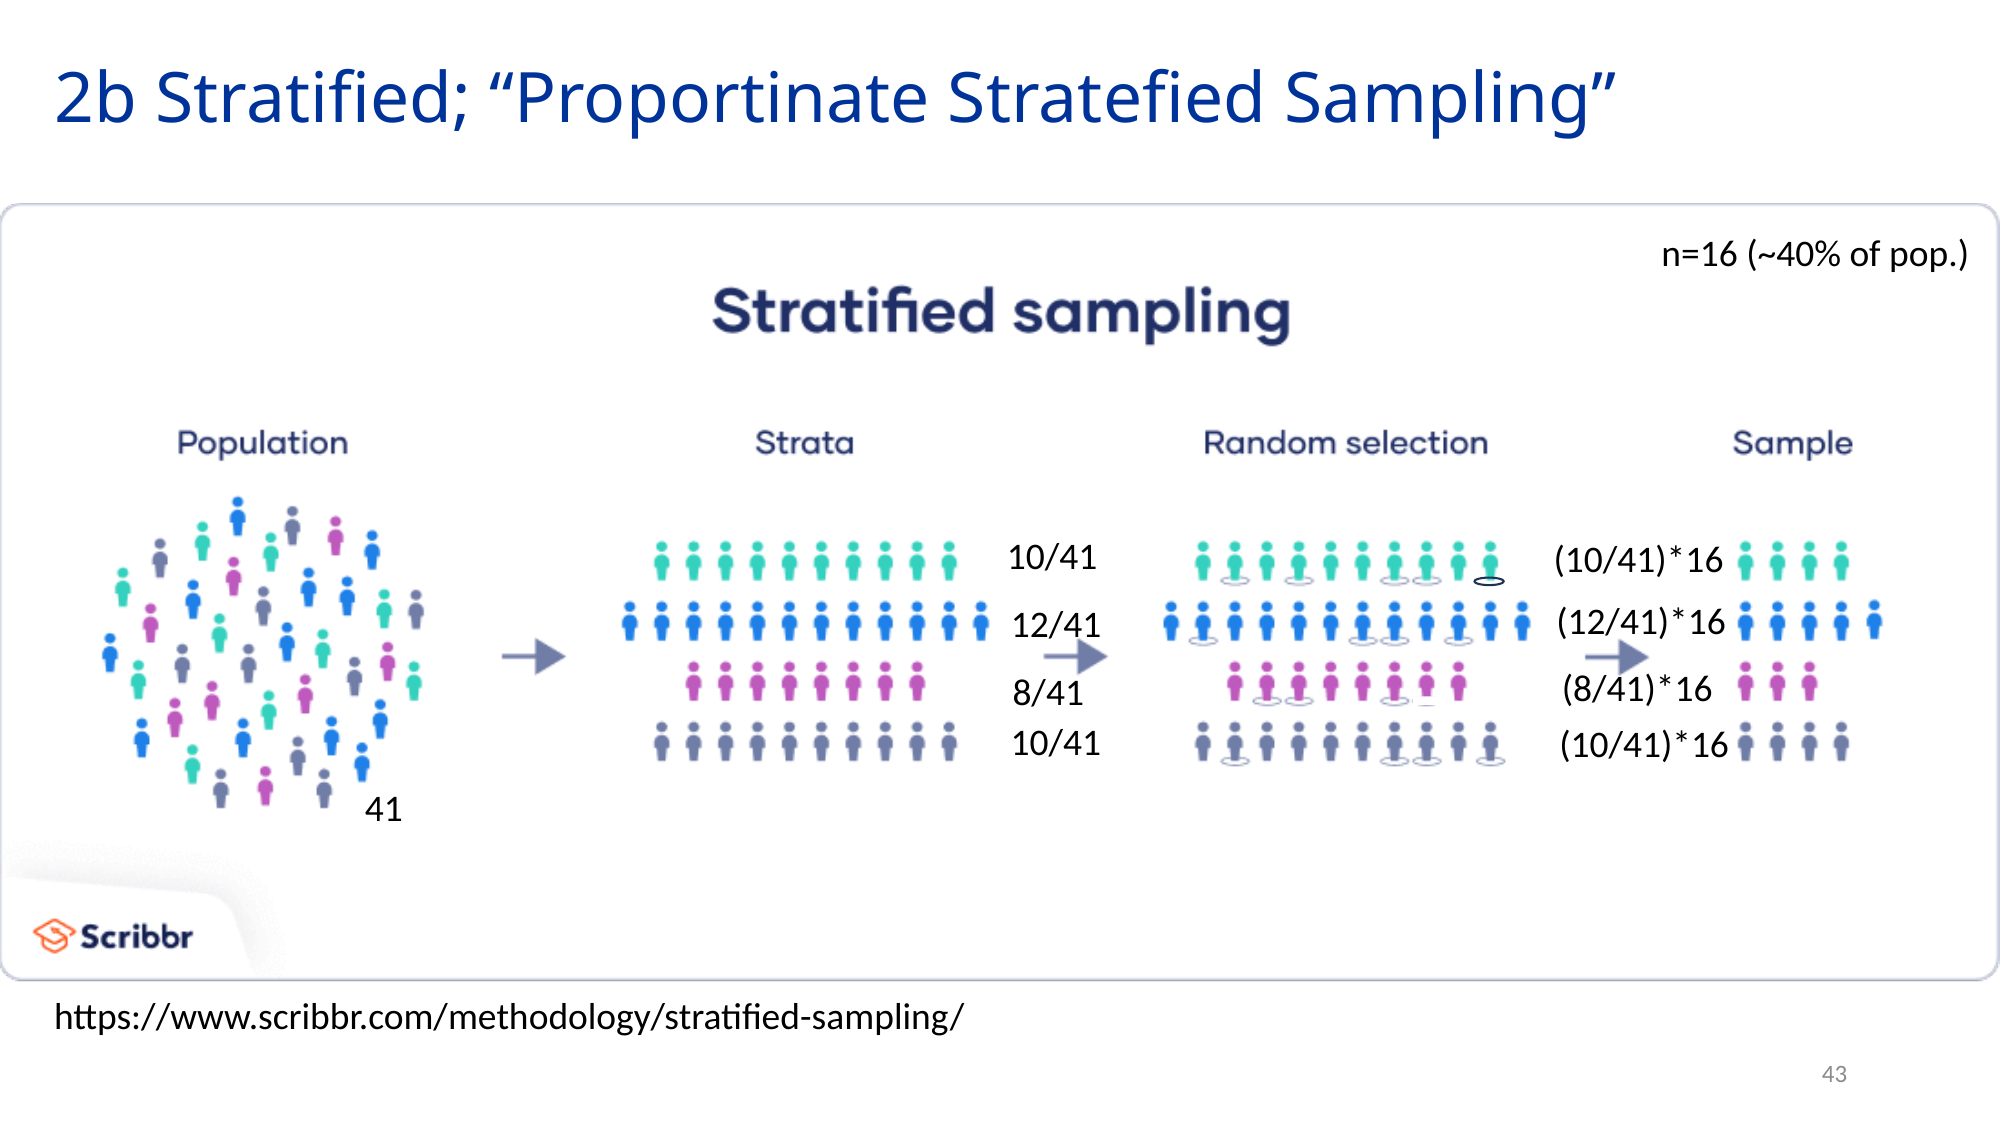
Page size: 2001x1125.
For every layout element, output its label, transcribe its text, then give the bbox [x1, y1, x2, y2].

title 2b Stratified; “Proportinate Stratefied Sampling” [39, 54, 1765, 146]
slide_number 43 [1412, 1042, 1863, 1103]
picture [0, 203, 2000, 983]
text_box https://www.scribbr.com/methodology/stratified-sampling/ [39, 984, 1040, 1045]
